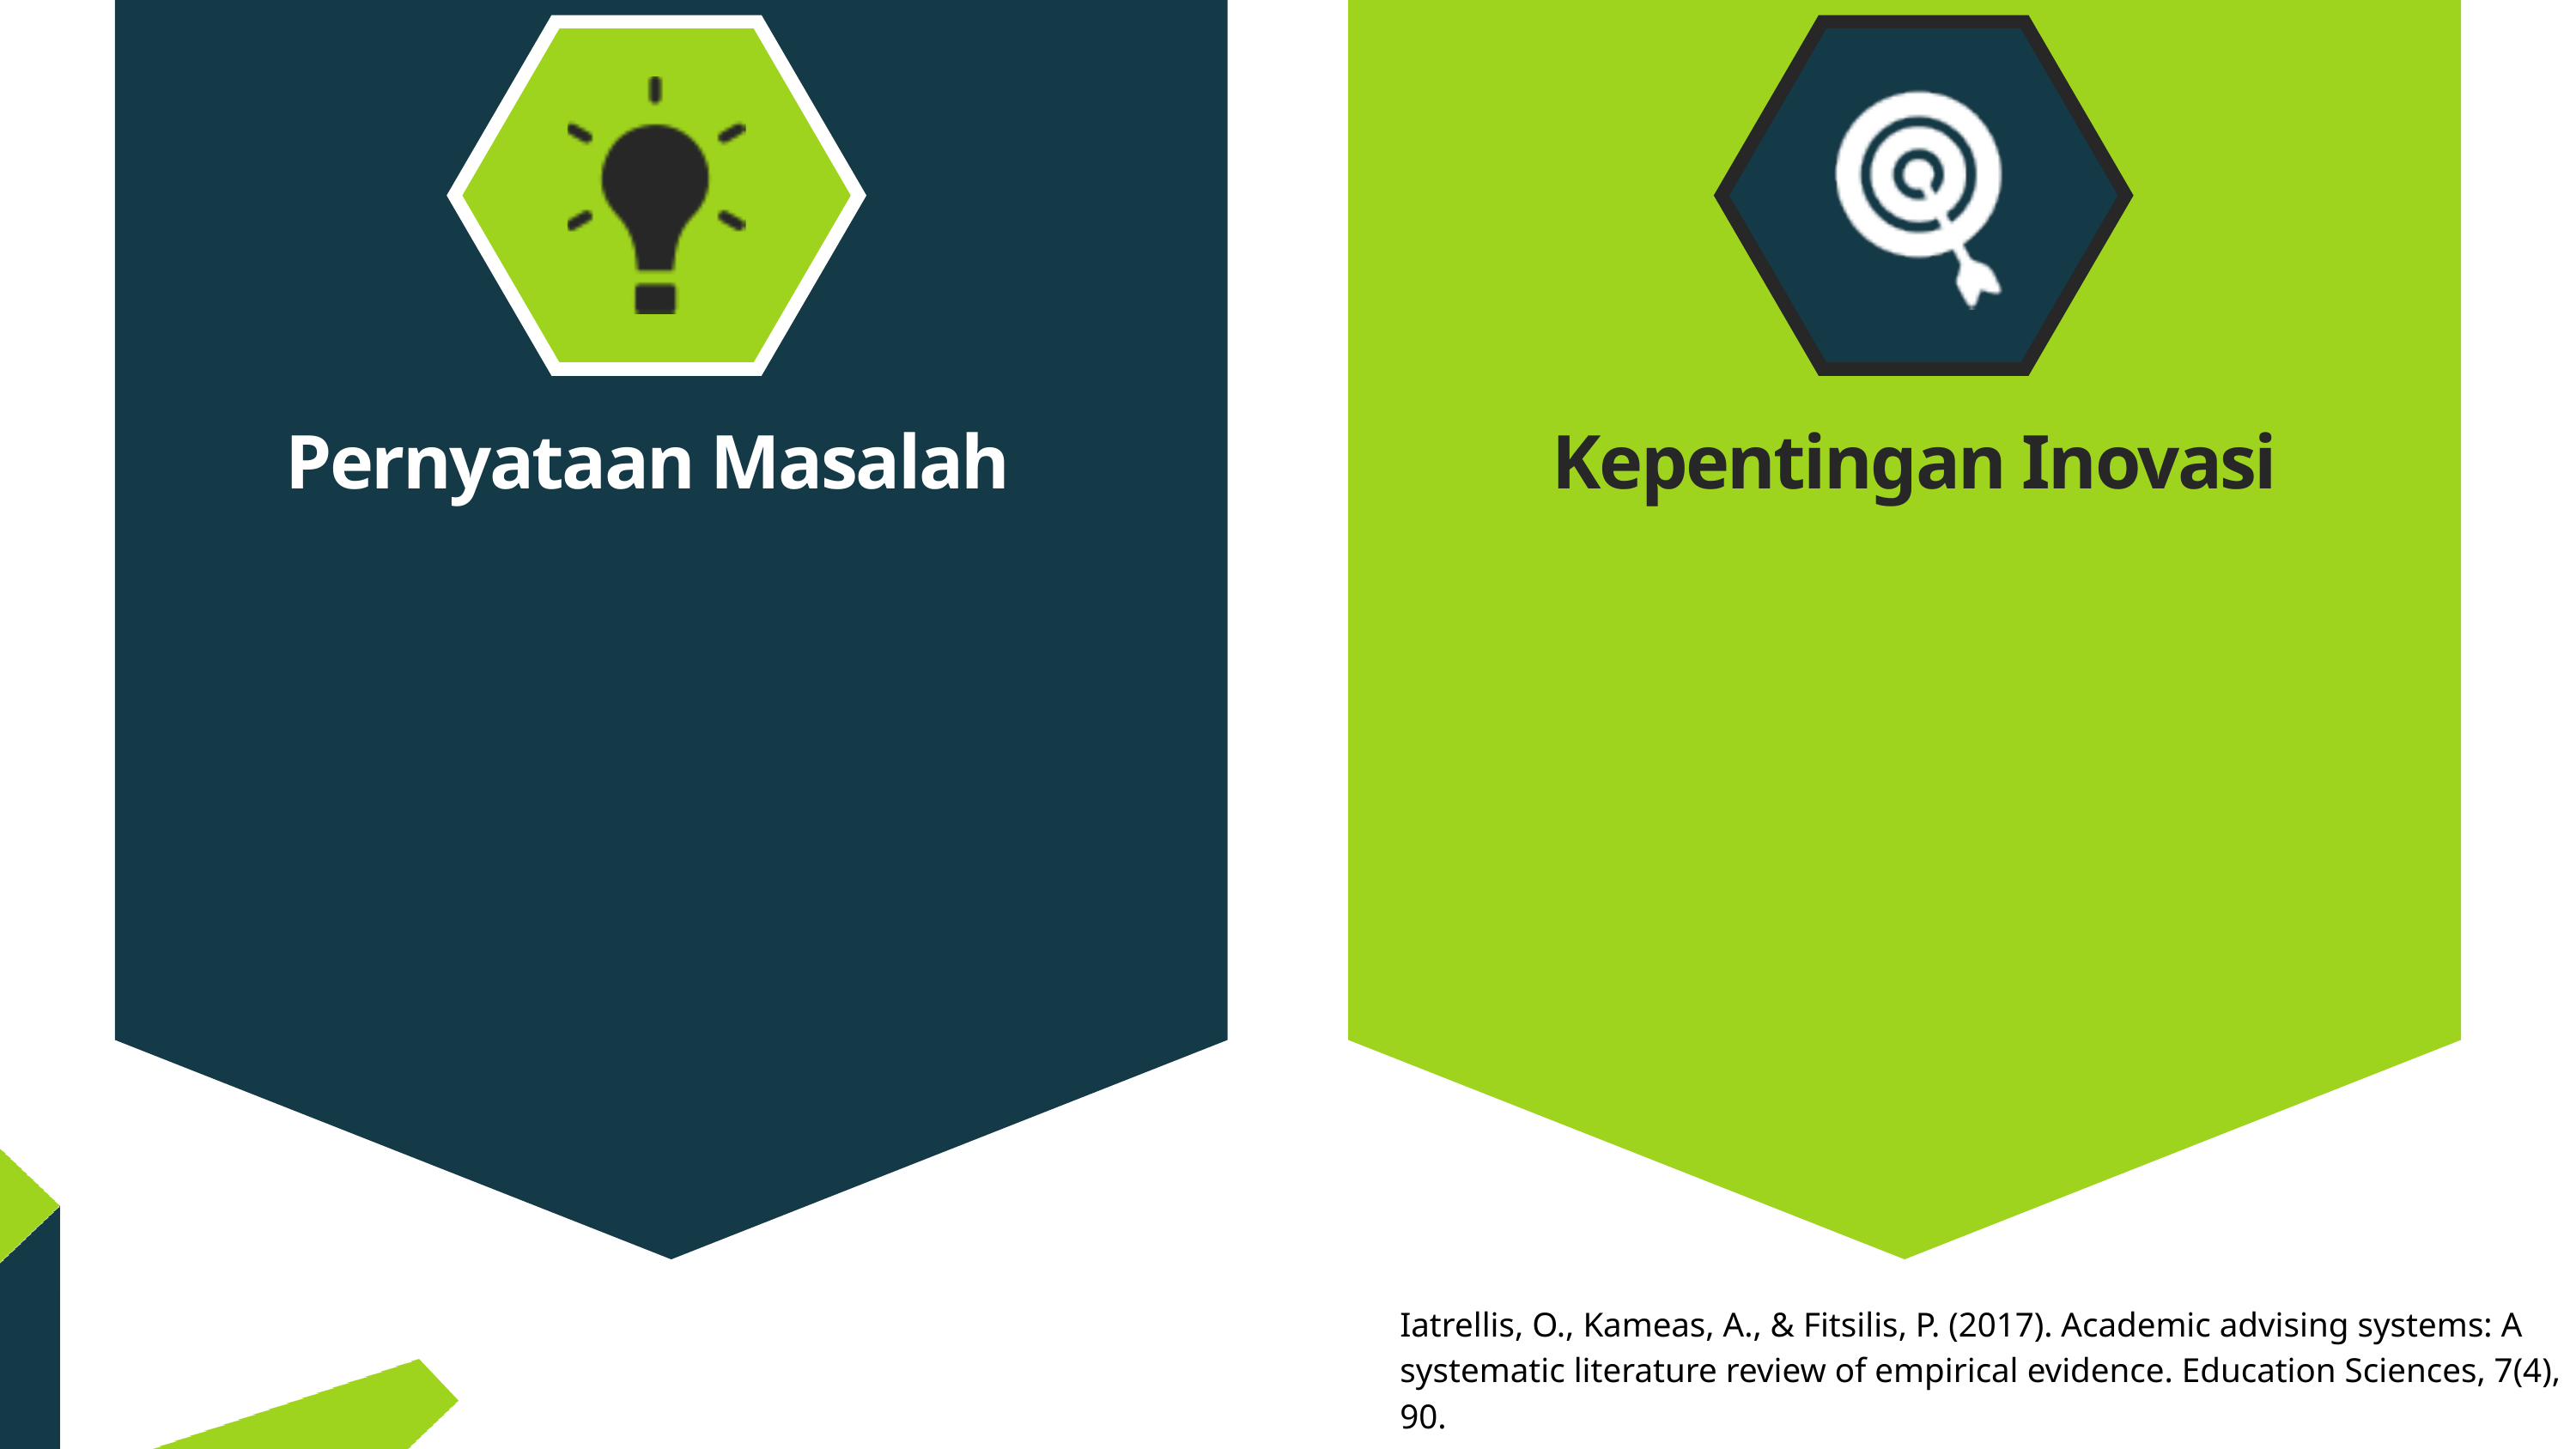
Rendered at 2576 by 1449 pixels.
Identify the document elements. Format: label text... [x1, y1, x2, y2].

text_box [114, 0, 1228, 1260]
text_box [453, 21, 860, 370]
text_box Iatrellis, O., Kameas, A., & Fitsilis, P. (2017). Academic advising systems: A systematic literature review of empirical evidence. Education Sciences, 7(4), 90. [1400, 1296, 2576, 1436]
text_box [1347, 0, 2462, 1260]
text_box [1721, 21, 2126, 370]
text_box [0, 917, 505, 1449]
